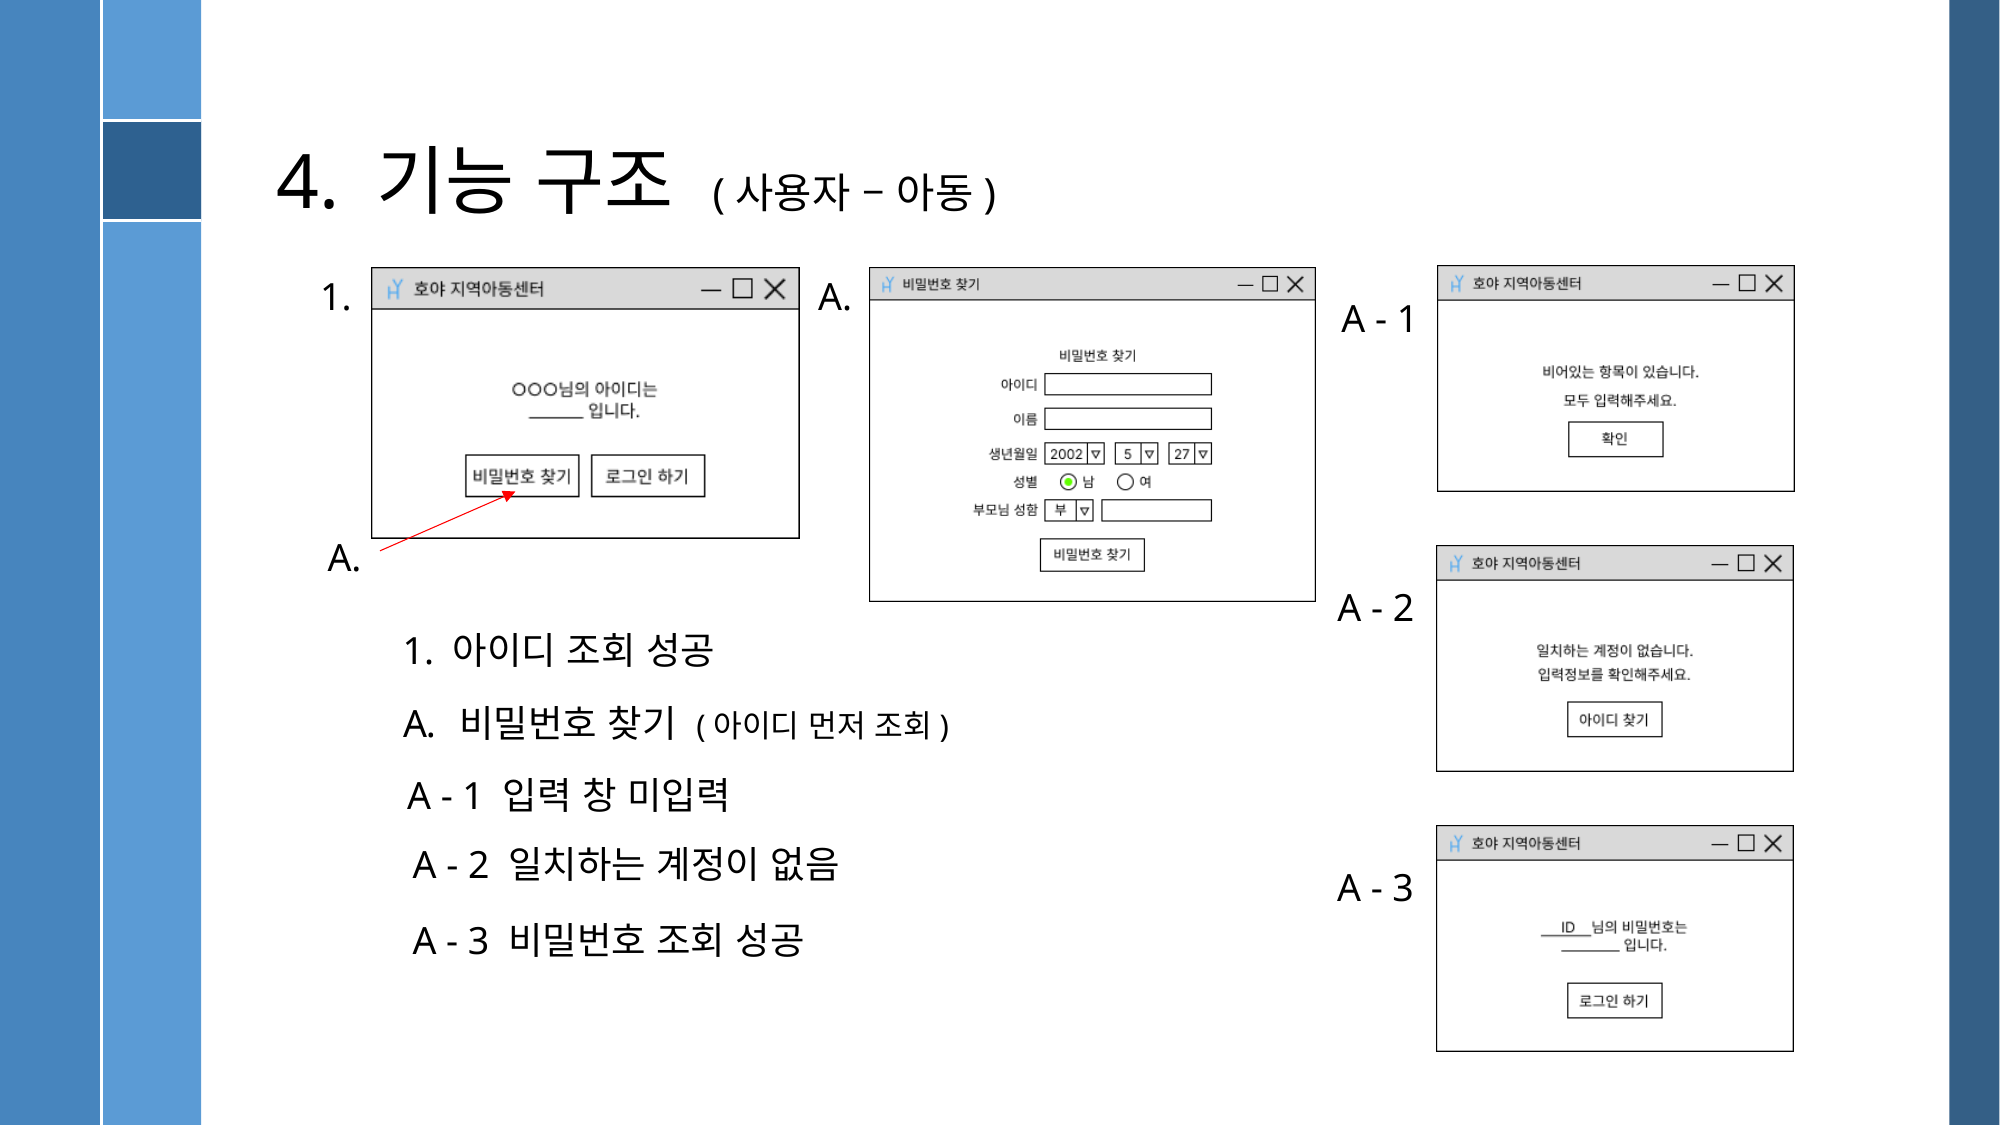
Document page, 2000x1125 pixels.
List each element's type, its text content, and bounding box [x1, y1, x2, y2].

text_box 1. [305, 265, 367, 326]
picture [371, 267, 800, 539]
picture [1437, 265, 1795, 492]
text_box 비밀번호 찾기 (아이디 먼저 조회) [388, 692, 964, 753]
picture [1436, 545, 1794, 772]
text_box A. [803, 265, 867, 326]
title 4. 기능 구조 (사용자 – 아동) [261, 29, 1867, 233]
picture [869, 267, 1316, 602]
text_box A - 3 [1322, 856, 1430, 916]
text_box A - 2 일치하는 계정이 없음 [398, 834, 855, 894]
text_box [379, 491, 516, 551]
text_box A - 2 [1322, 576, 1430, 637]
text_box A. [312, 527, 377, 587]
text_box A - 1 [1326, 287, 1434, 347]
picture [1436, 825, 1794, 1052]
text_box A - 3 비밀번호 조회 성공 [397, 909, 821, 970]
text_box 1. 아이디 조회 성공 [387, 619, 731, 680]
text_box A - 1 입력 창 미입력 [392, 764, 746, 825]
